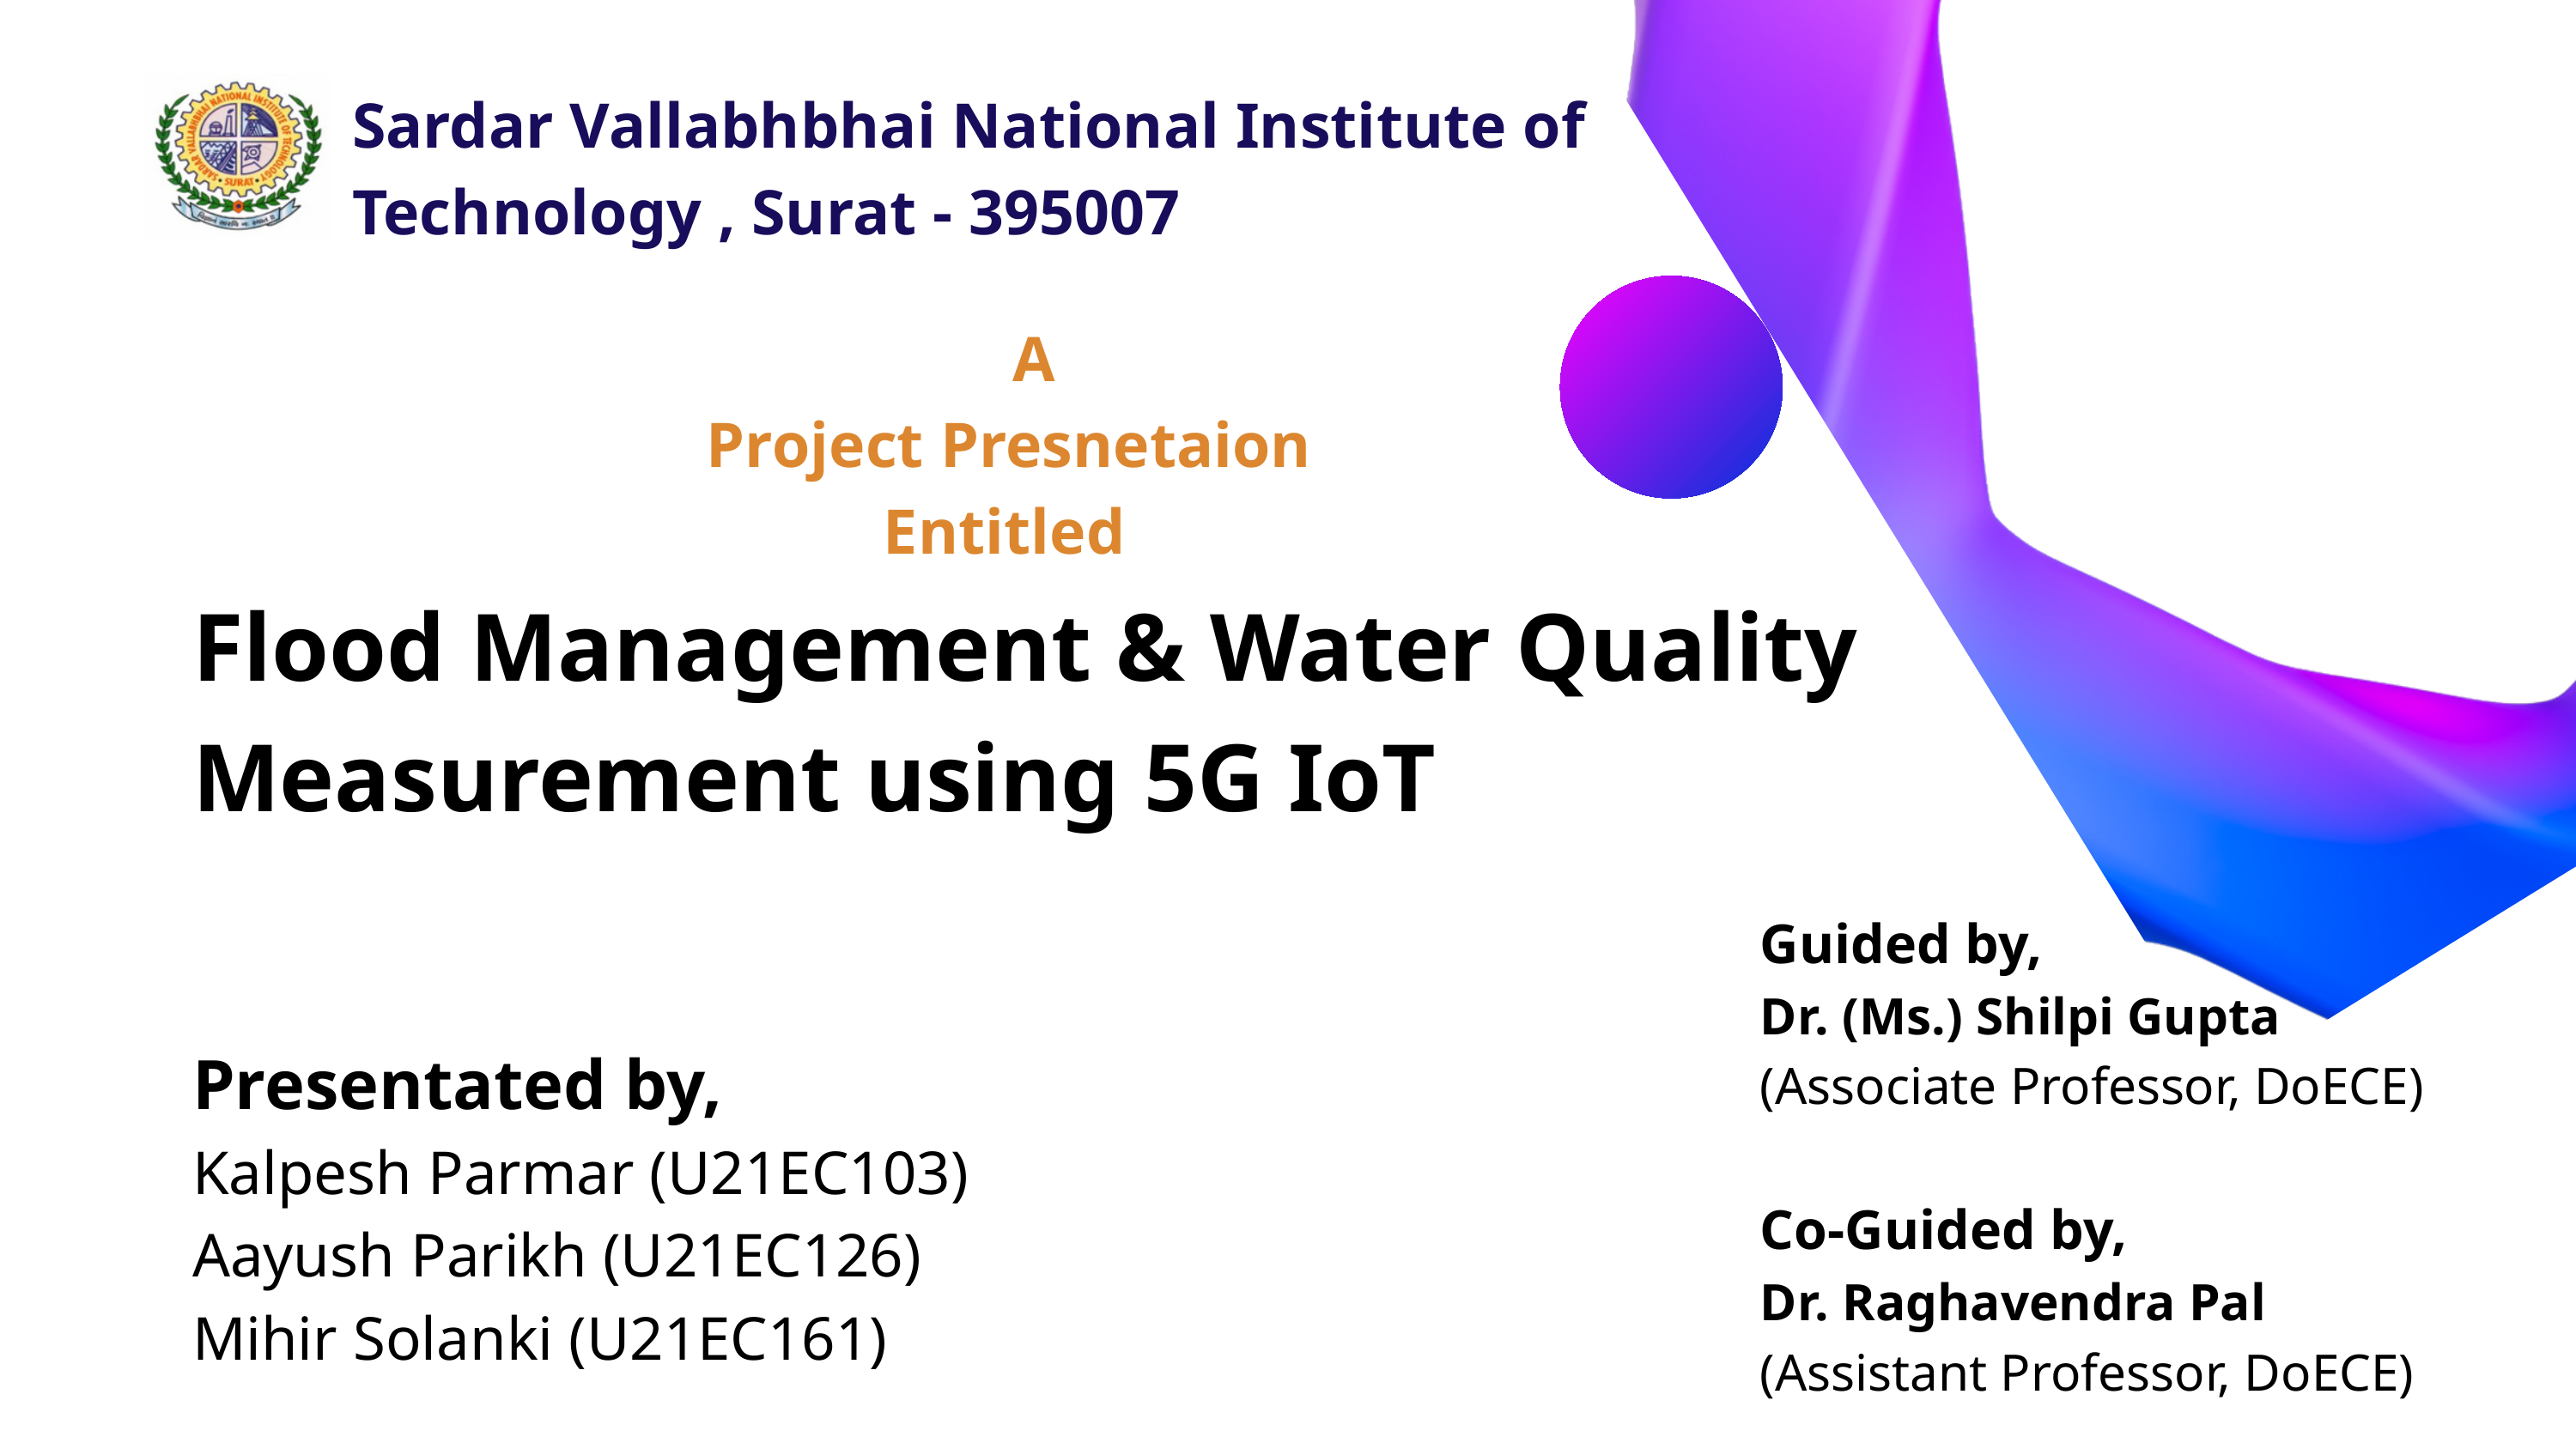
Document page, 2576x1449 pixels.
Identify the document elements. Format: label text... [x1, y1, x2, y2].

text_box Presentated by, Kalpesh Parmar (U21EC103) Aayush Parikh (U21EC126) Mihir Solanki (U21EC161) [192, 1028, 1203, 1449]
text_box Guided by, Dr. (Ms.) Shilpi Gupta (Associate Professor, DoECE) Co-Guided by, Dr. Raghavendra Pal (Assistant Professor, DoECE) [1759, 898, 2576, 1449]
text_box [1559, 276, 1783, 499]
text_box Flood Management & Water Quality Measurement using 5G IoT [192, 569, 2082, 831]
text_box Sardar Vallabhbhai National Institute of Technology , Surat - 395007 [352, 74, 1672, 247]
text_box A Project Presnetaion Entitled [400, 306, 1672, 567]
text_box [144, 74, 331, 239]
text_box [1580, 0, 2576, 898]
